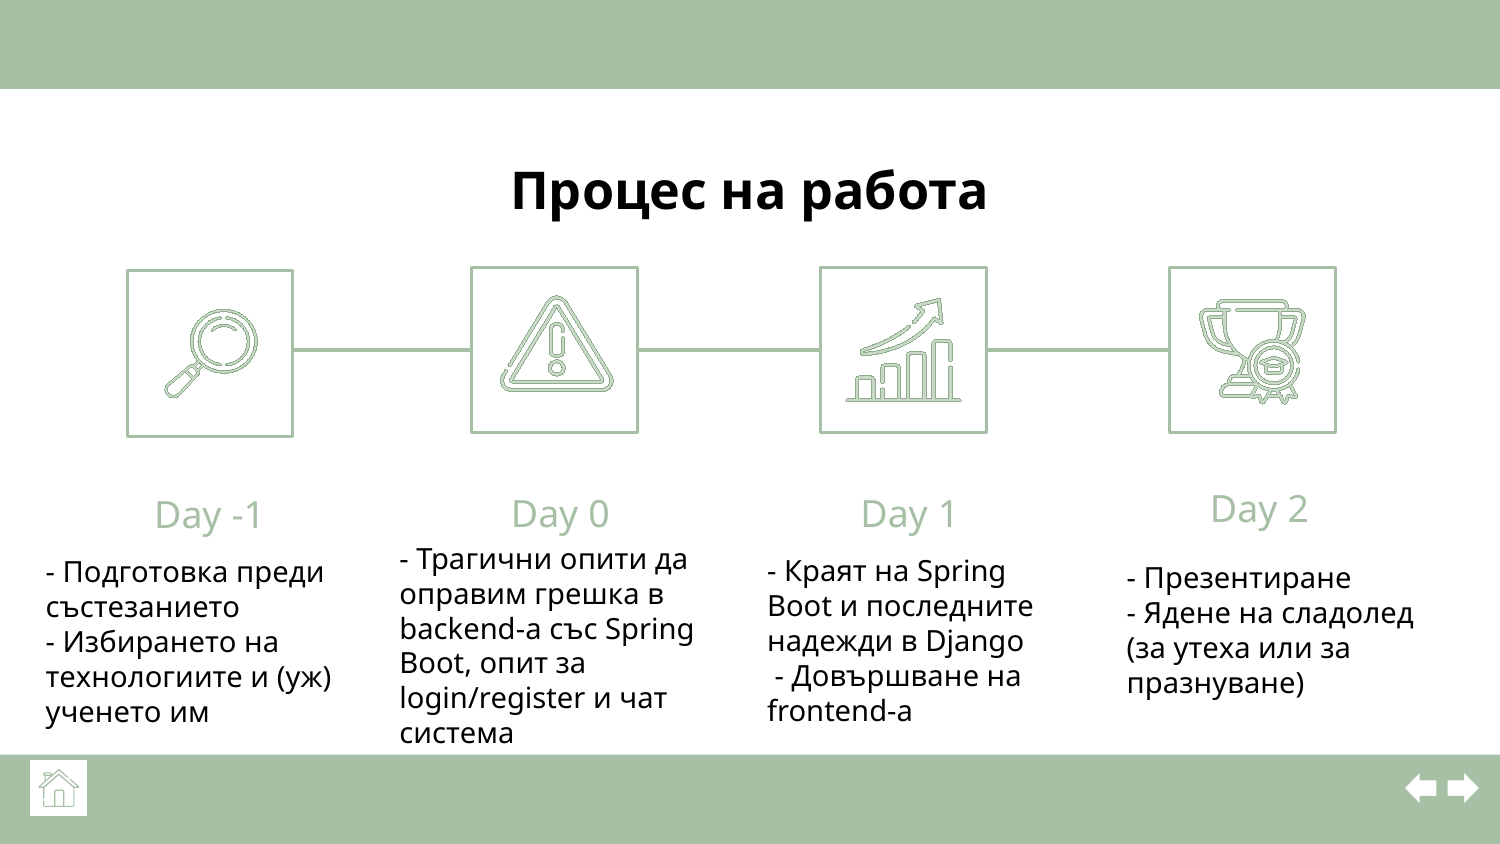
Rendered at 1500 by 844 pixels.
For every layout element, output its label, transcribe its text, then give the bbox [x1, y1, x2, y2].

subtitle - Презентиране - Ядене на сладолед (за утеха или за празнуване) [1088, 544, 1458, 722]
title Процес на работа [116, 142, 1383, 233]
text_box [845, 297, 962, 403]
text_box [38, 769, 80, 807]
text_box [499, 295, 615, 393]
text_box [1169, 267, 1336, 433]
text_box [1198, 299, 1306, 405]
subtitle Day 2 [1152, 469, 1367, 536]
subtitle Day 1 [802, 474, 1017, 541]
text_box [471, 359, 638, 433]
text_box [1403, 771, 1438, 806]
text_box [1446, 770, 1481, 806]
text_box [471, 267, 638, 349]
text_box [820, 267, 987, 349]
subtitle - Трагични опити да оправим грешка в backend-a със Spring Boot, опит за login/register и чат система [361, 525, 768, 737]
text_box [29, 758, 88, 818]
subtitle - Краят на Spring Boot и последните надежди в Django - Довършване на frontend-a [752, 537, 1071, 737]
text_box [127, 270, 293, 437]
subtitle Day -1 [102, 476, 317, 542]
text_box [164, 308, 258, 399]
subtitle Day 0 [453, 474, 668, 541]
text_box [820, 359, 987, 433]
subtitle - Подготовка преди състезанието - Избирането на технологиите и (уж) ученето им [7, 538, 414, 746]
